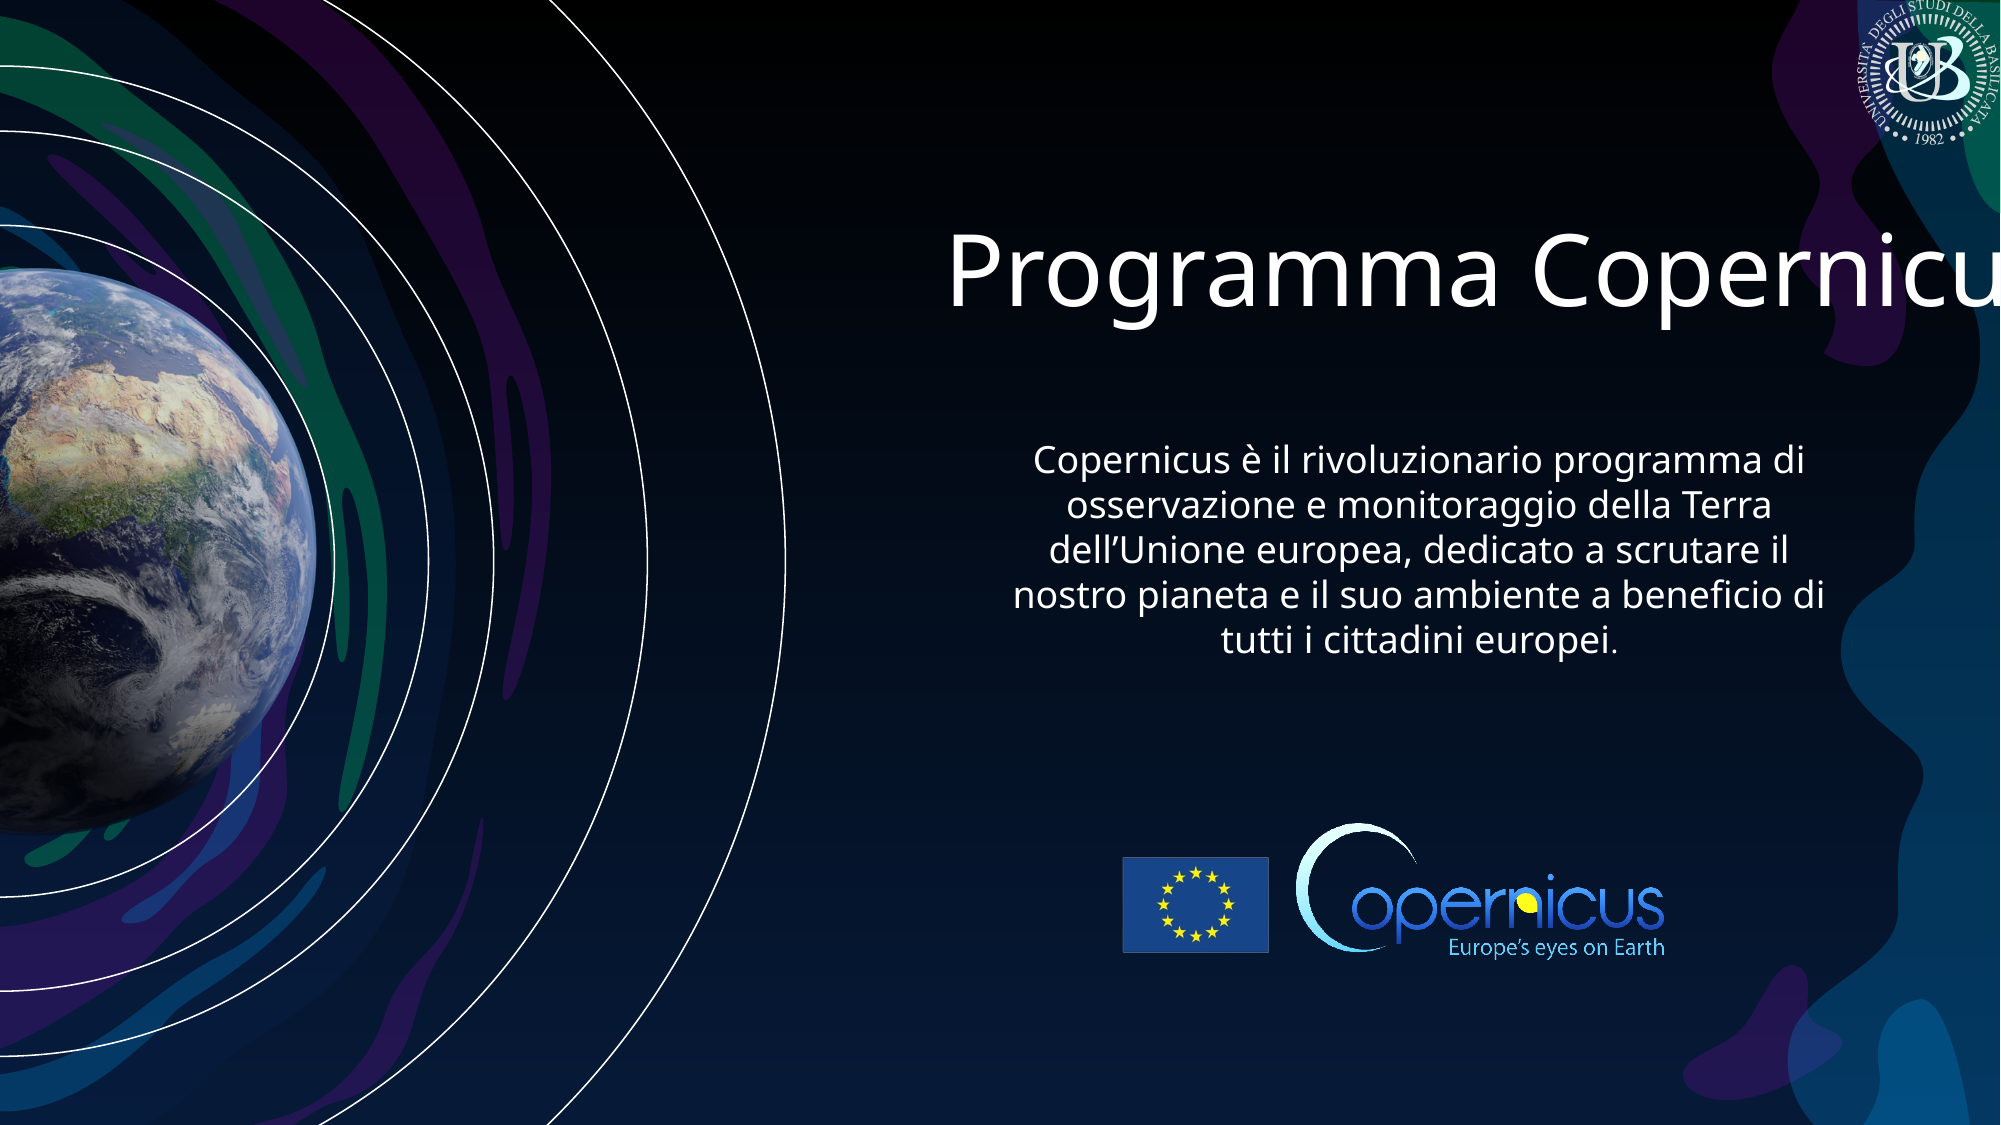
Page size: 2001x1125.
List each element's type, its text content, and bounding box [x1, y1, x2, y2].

picture [1857, 0, 2000, 145]
picture [1084, 801, 1753, 1045]
title Programma Copernicus [929, 214, 2000, 360]
picture [0, 242, 332, 858]
text_box Copernicus è il rivoluzionario programma di osservazione e monitoraggio della Terra dell’Unione europea, dedicato a scrutare il nostro pianeta e il suo ambiente a beneficio di tutti i cittadini europei. [981, 429, 1858, 669]
